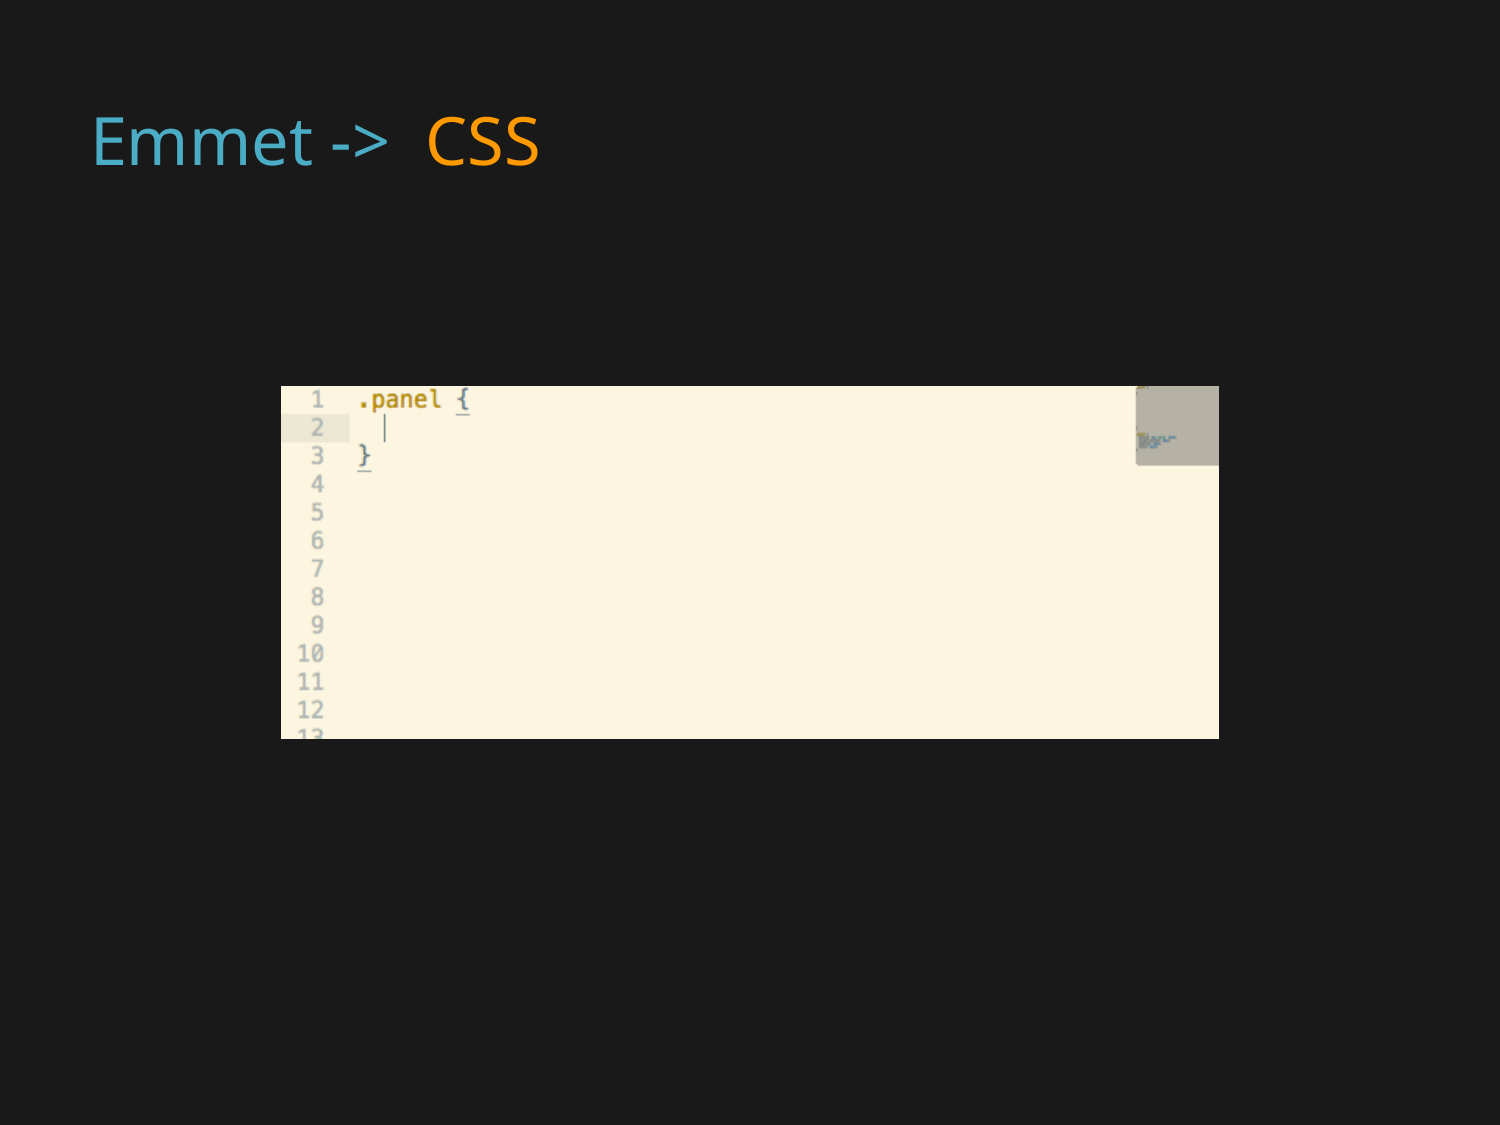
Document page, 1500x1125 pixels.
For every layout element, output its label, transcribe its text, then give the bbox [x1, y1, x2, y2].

title Emmet -> CSS [75, 45, 1425, 233]
picture [281, 386, 1219, 739]
